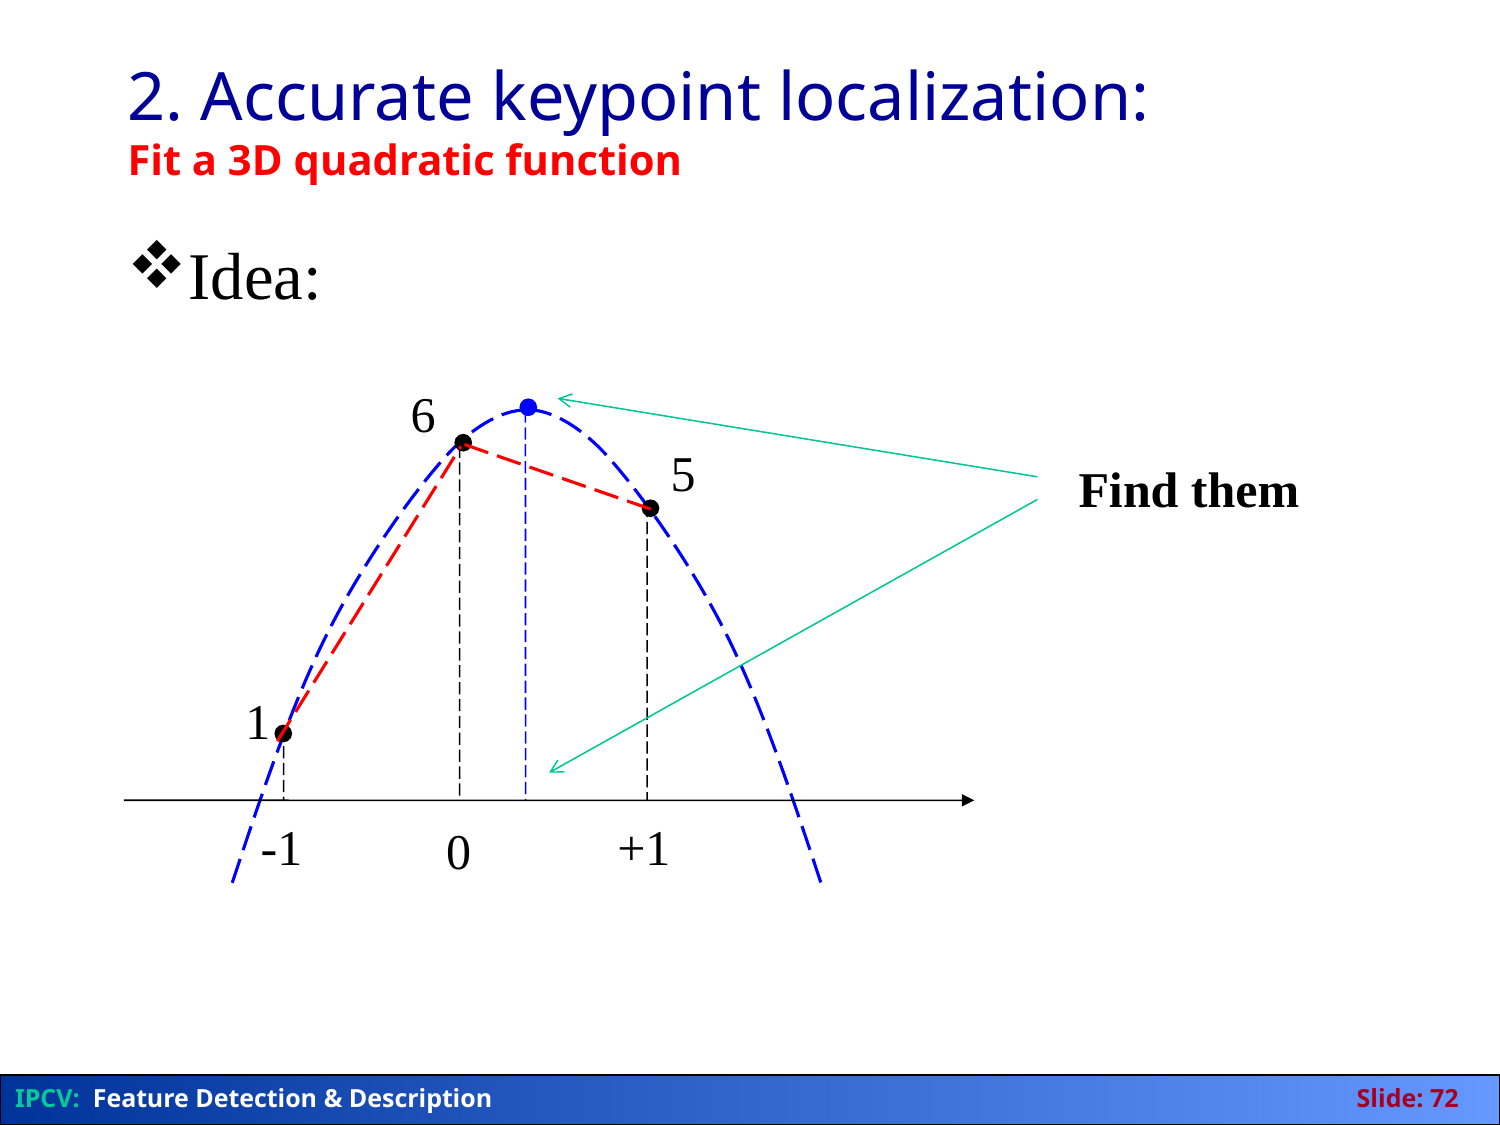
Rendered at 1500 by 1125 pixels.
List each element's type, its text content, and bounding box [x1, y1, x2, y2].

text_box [557, 398, 1038, 478]
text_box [519, 398, 538, 801]
list Idea: [112, 224, 1463, 1063]
text_box 6 [395, 374, 451, 406]
text_box [826, 794, 975, 807]
title 2. Accurate keypoint localization: Fit a 3D quadratic function [112, 24, 1463, 213]
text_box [231, 408, 821, 884]
footer IPCV: Feature Detection & Description Slide: 72 [0, 1074, 1500, 1125]
text_box Find them [1063, 449, 1315, 525]
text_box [543, 444, 651, 500]
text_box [548, 499, 1038, 773]
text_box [276, 444, 514, 742]
